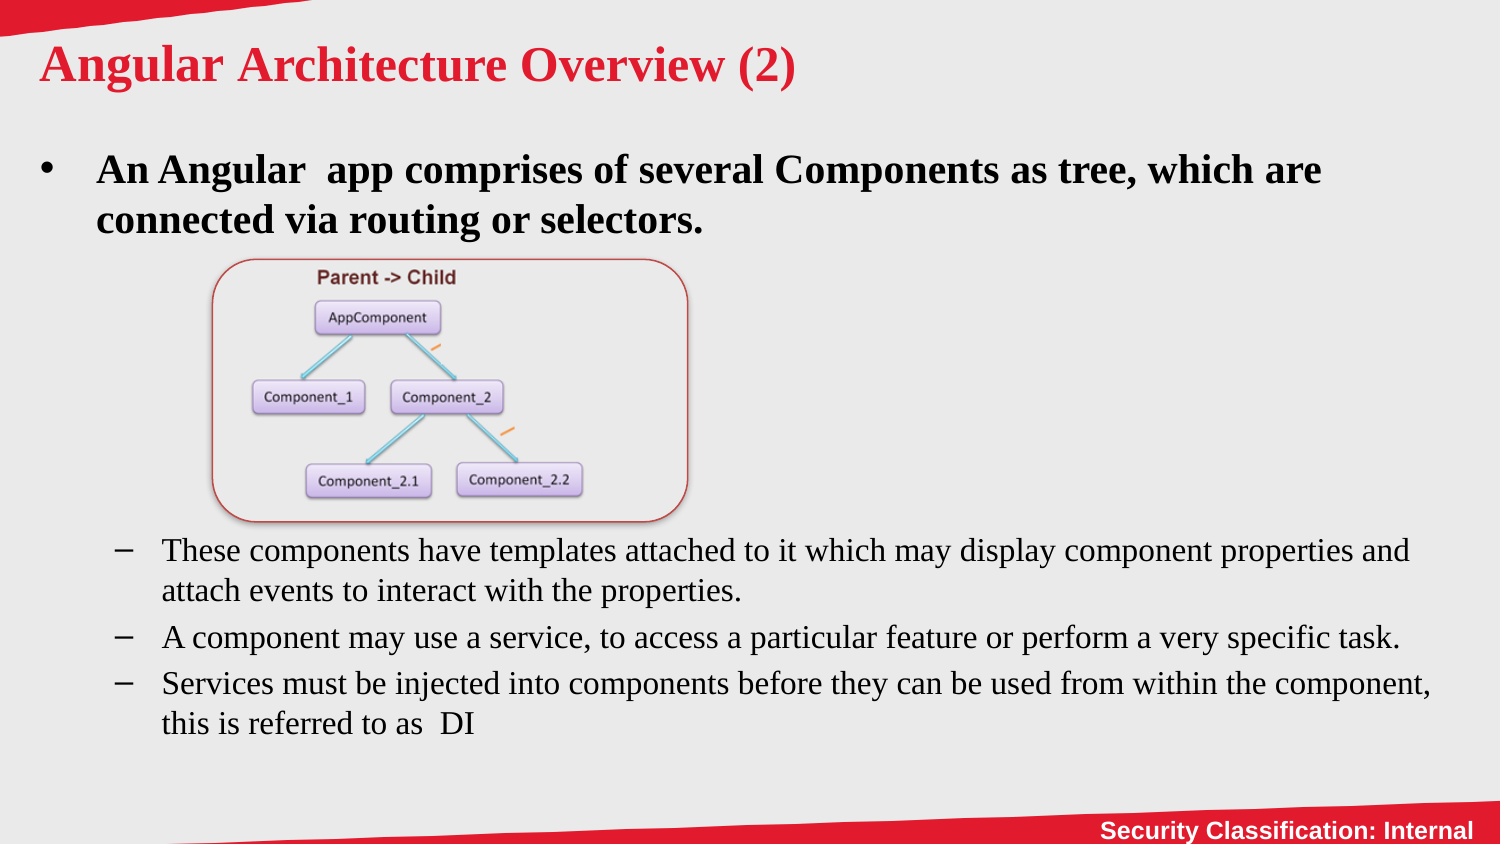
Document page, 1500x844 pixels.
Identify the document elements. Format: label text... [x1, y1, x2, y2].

list An Angular app comprises of several Components as tree, which are connected via routing or selectors. These components have templates attached to it which may display component properties and attach events to interact with the properties. A component may use a service, to access a particular feature or perform a very specific task. Services must be injected into components before they can be used from within the component, this is referred to as DI [24, 134, 1475, 785]
title Angular Architecture Overview (2) [24, 21, 1013, 96]
picture [0, 0, 1500, 844]
